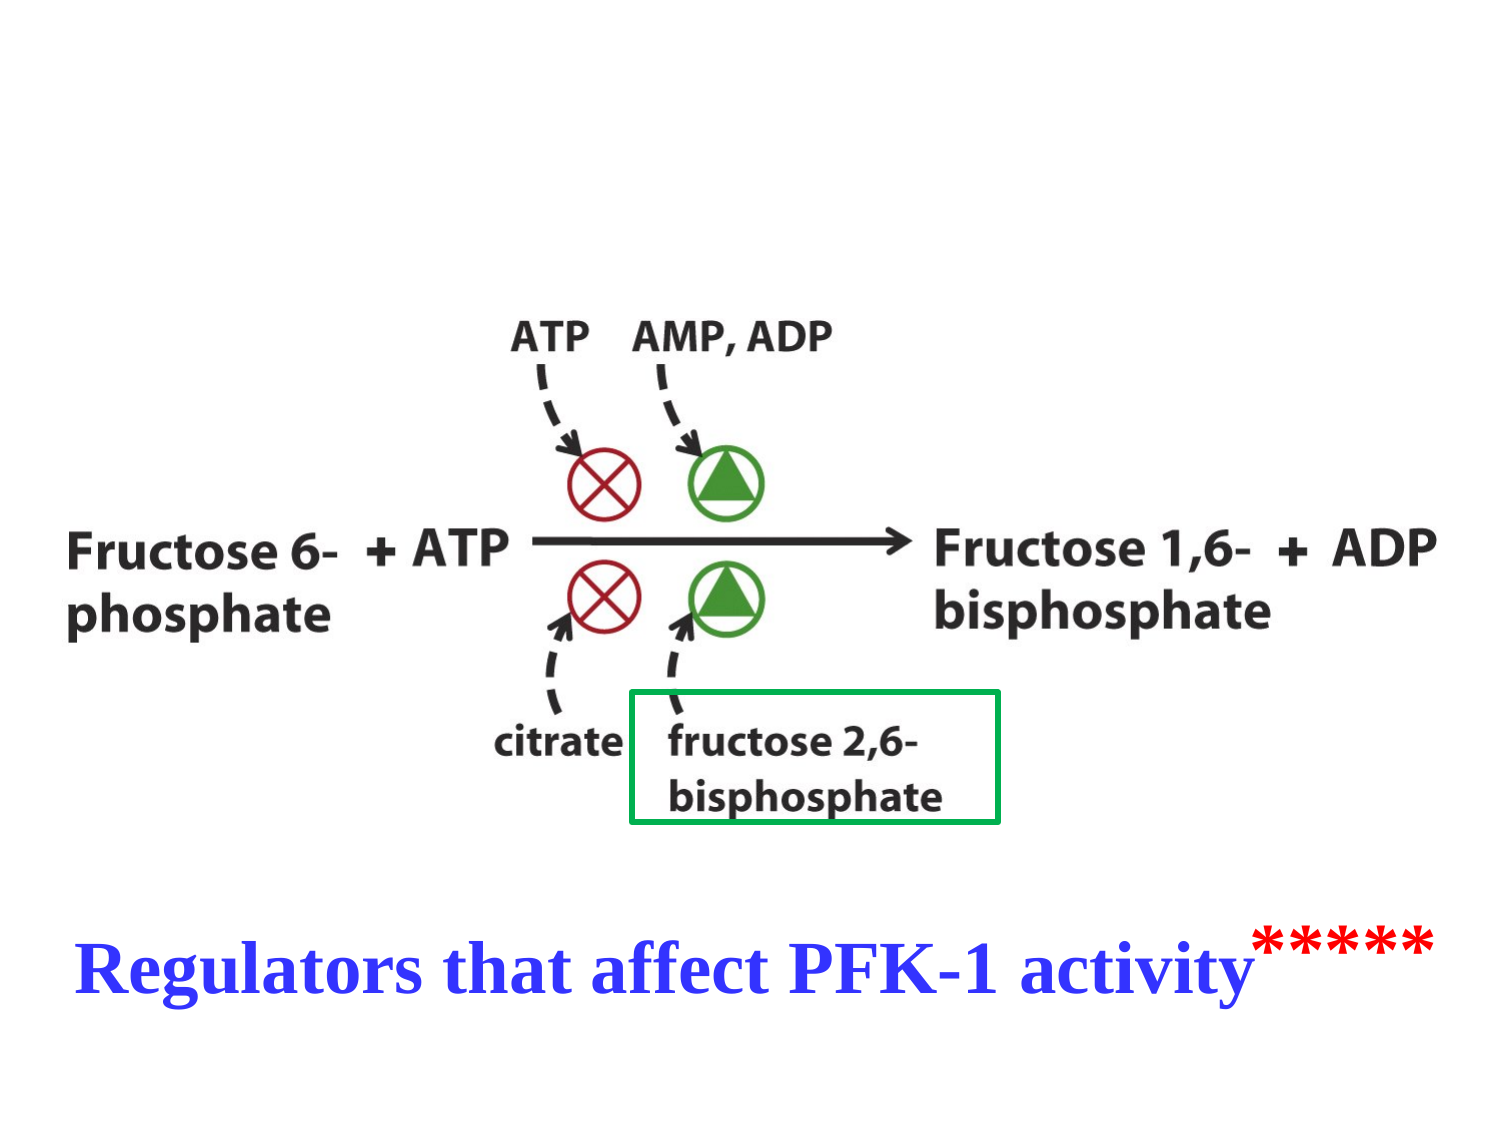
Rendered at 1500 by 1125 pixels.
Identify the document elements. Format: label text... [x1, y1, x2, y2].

text_box ***** [1234, 893, 1453, 998]
text_box Regulators that affect PFK-1 activity [59, 911, 1272, 1017]
picture [52, 302, 1454, 837]
